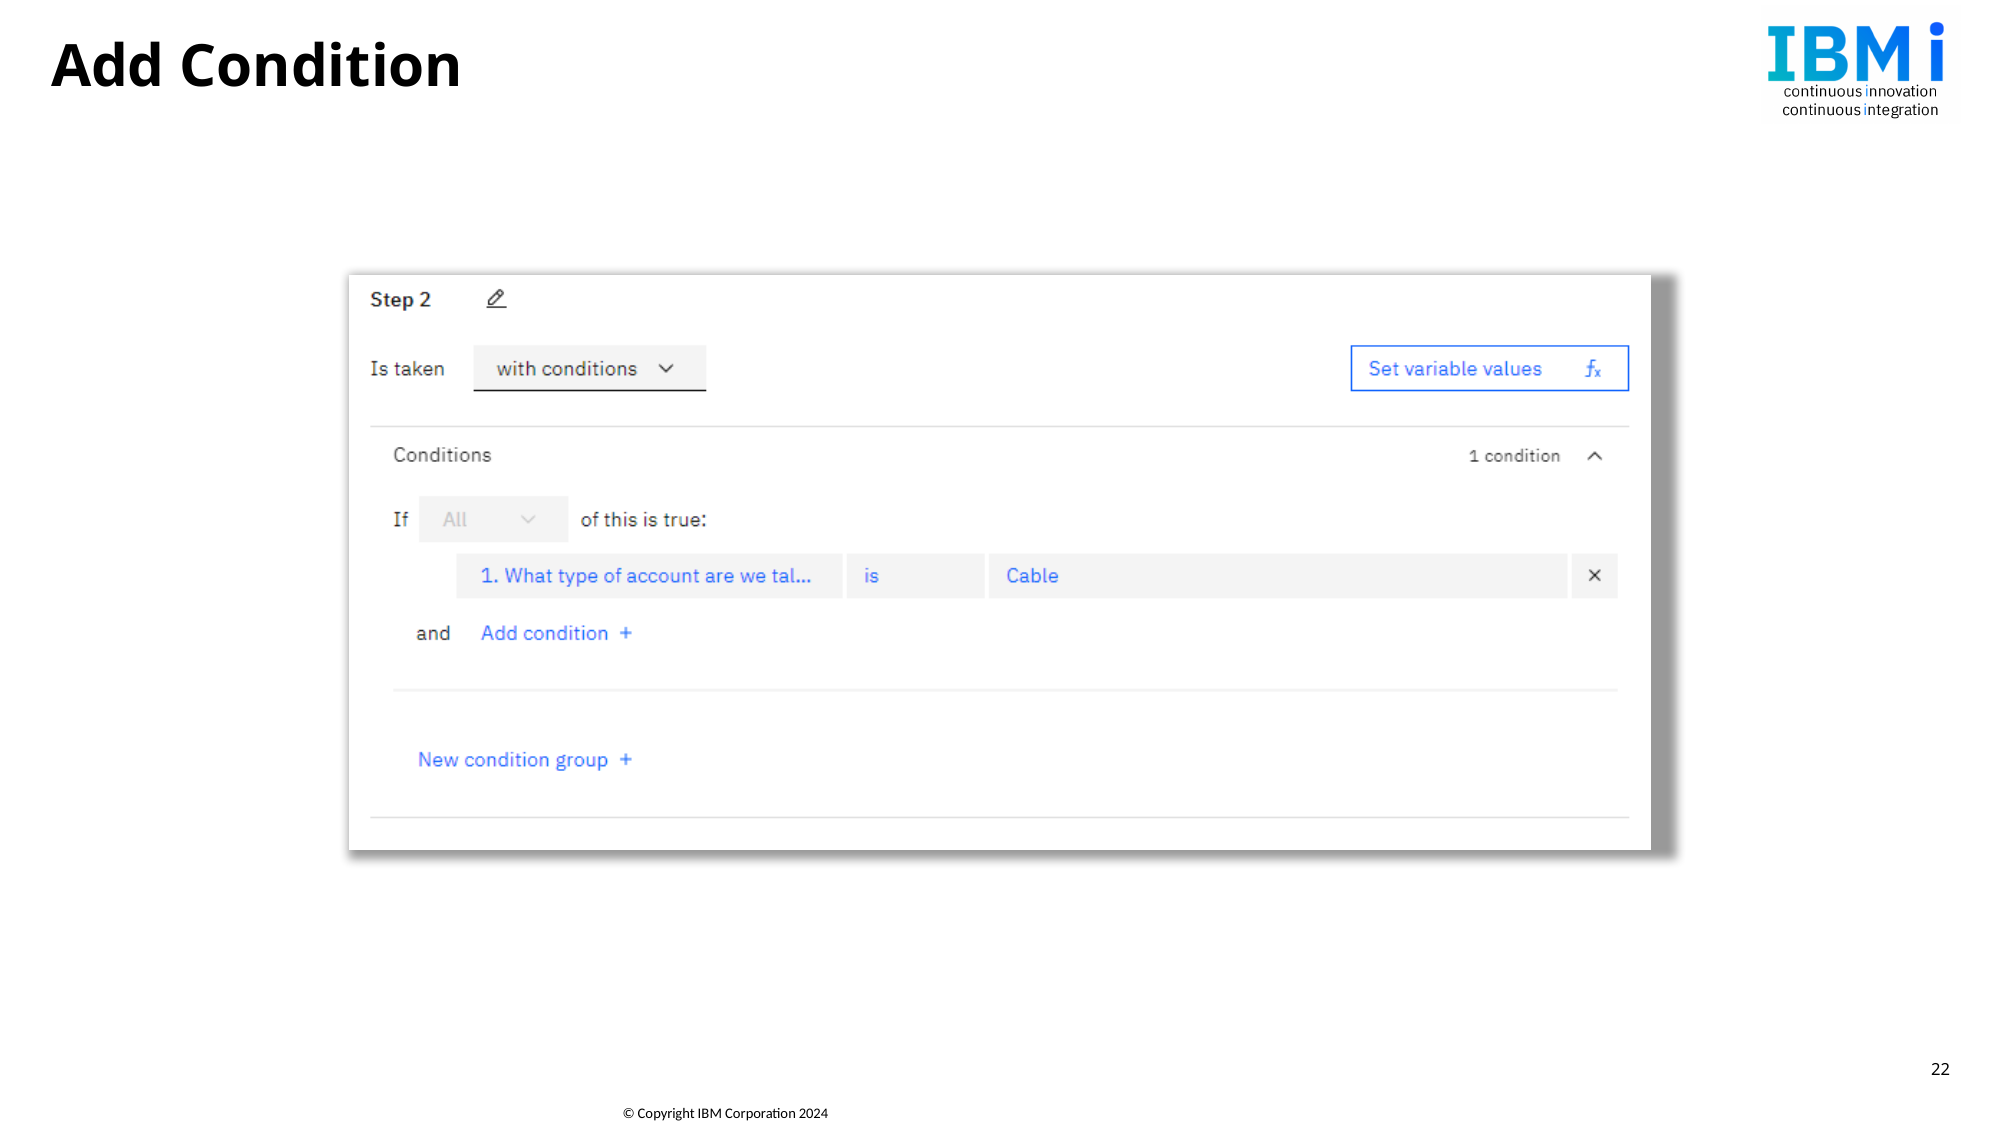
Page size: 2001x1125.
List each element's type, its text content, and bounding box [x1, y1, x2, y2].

title Add Condition [51, 36, 1721, 101]
slide_number 22 [1500, 1055, 1950, 1086]
picture [1761, 5, 1961, 124]
picture [348, 275, 1652, 850]
